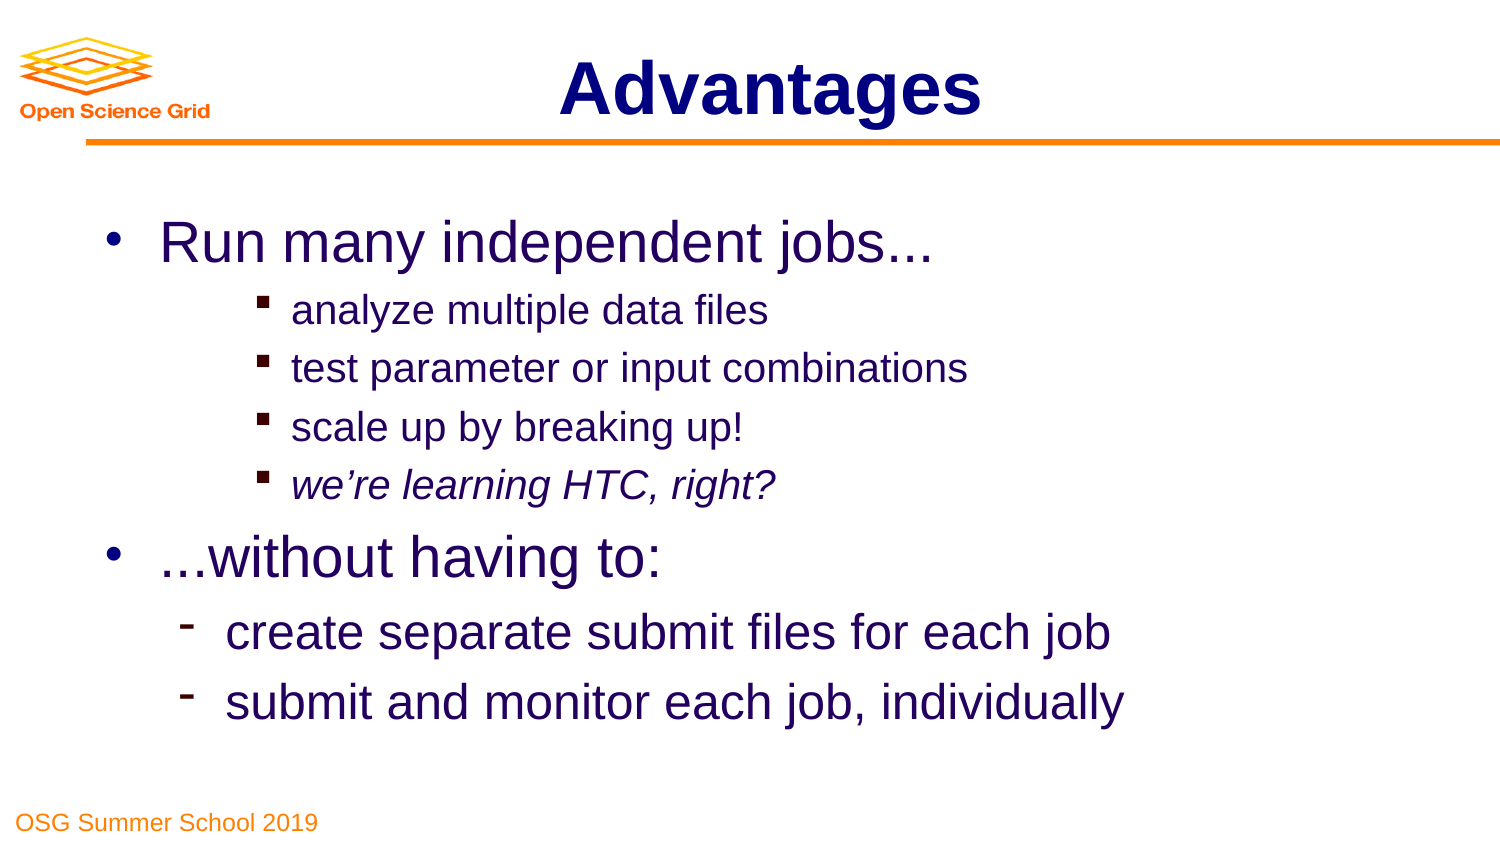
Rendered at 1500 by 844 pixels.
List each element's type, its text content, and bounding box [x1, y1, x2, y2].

picture [0, 20, 201, 134]
title Advantages [201, 14, 1342, 155]
list Run many independent jobs... analyze multiple data files test parameter or input combinations scale up by breaking up! we’re learning HTC, right? ...without having to: create separate submit files for each job submit and monitor each job, individually [88, 196, 1342, 784]
